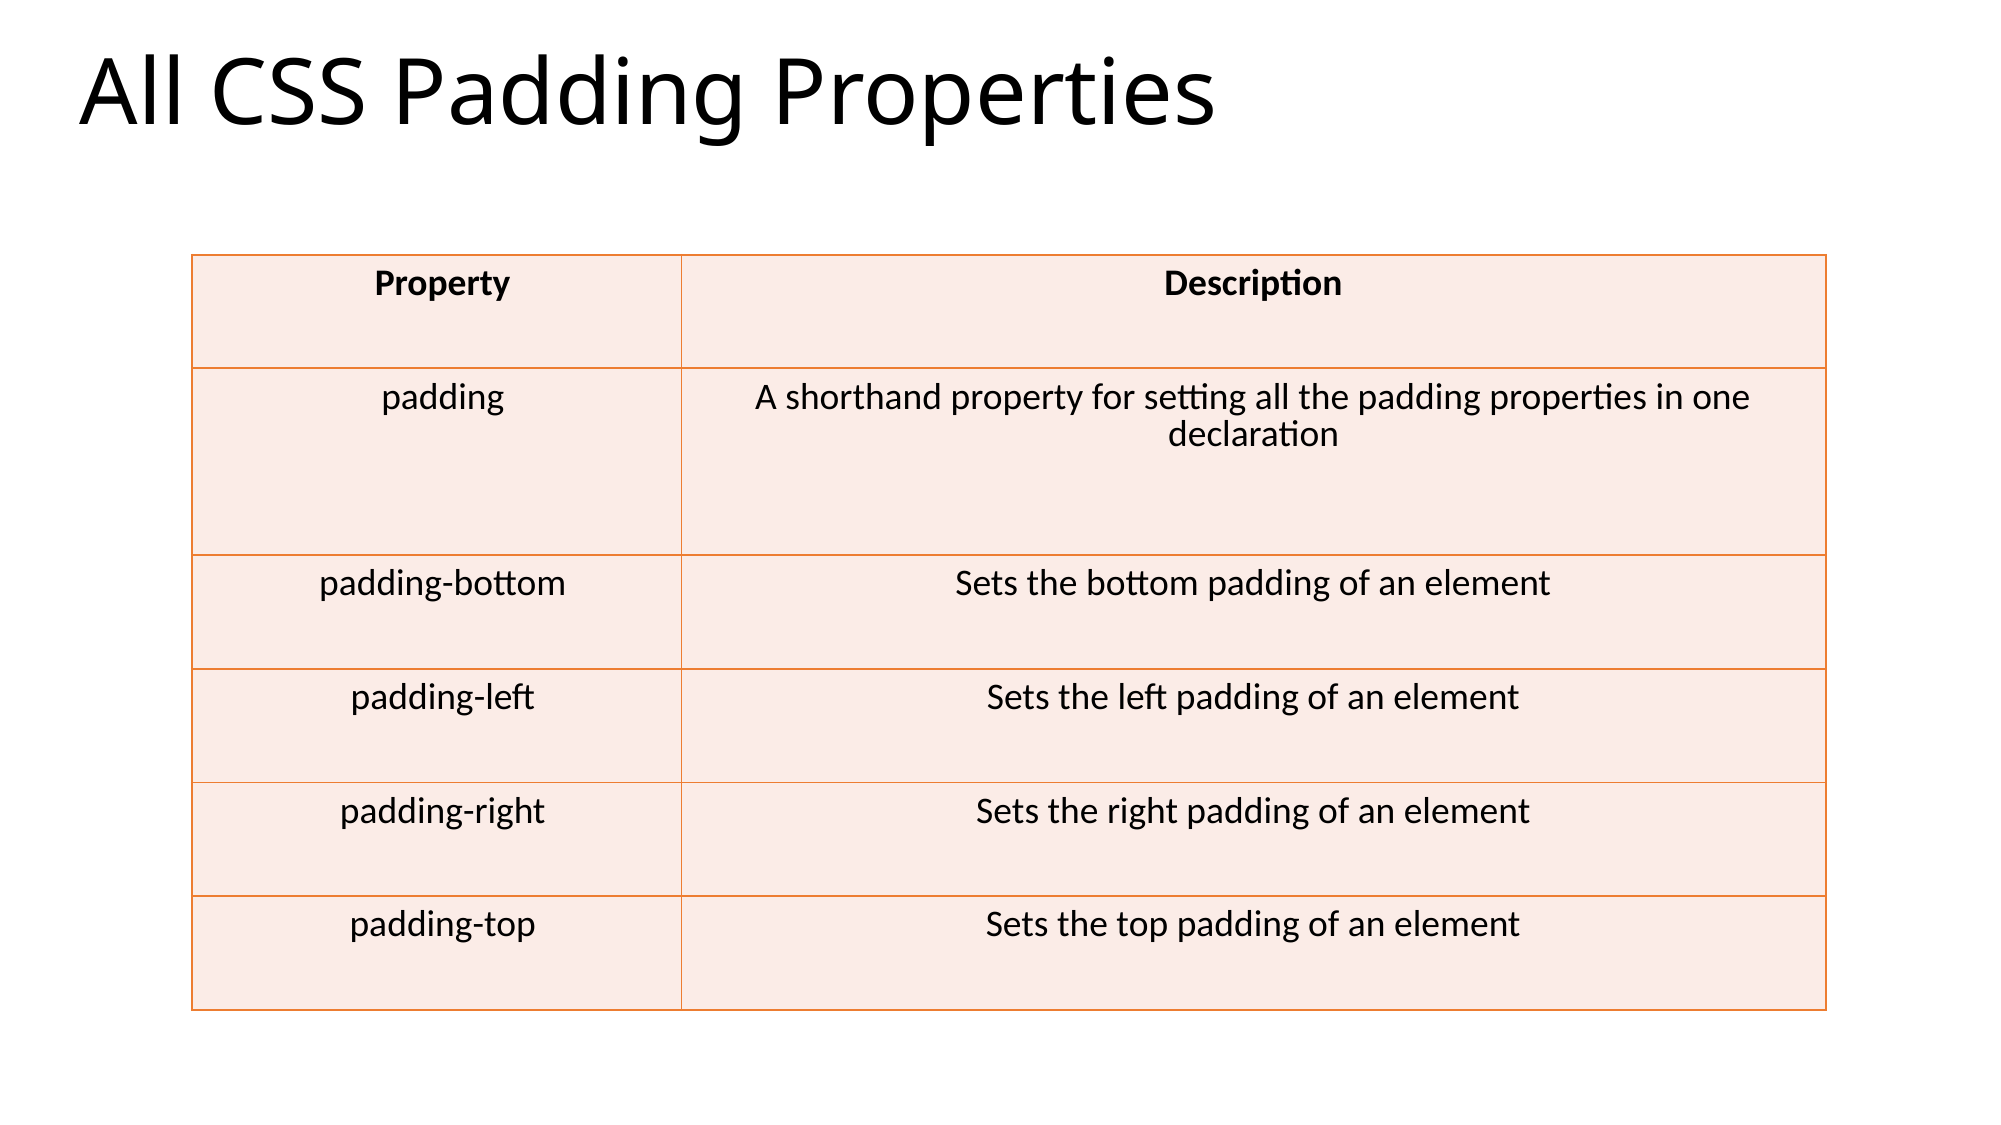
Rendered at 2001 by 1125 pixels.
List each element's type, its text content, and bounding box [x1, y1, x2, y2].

table_cell padding [193, 369, 681, 554]
table_cell A shorthand property for setting all the padding properties in one declaration [682, 369, 1825, 554]
table_cell padding-right [193, 783, 681, 895]
table_header Property [193, 256, 681, 367]
table_cell Sets the top padding of an element [682, 897, 1825, 1009]
table_cell padding-bottom [193, 556, 681, 668]
table_cell padding-left [193, 670, 681, 782]
table_cell padding-top [193, 897, 681, 1009]
table_header Description [682, 256, 1825, 367]
table_cell Sets the bottom padding of an element [682, 556, 1825, 668]
table_cell Sets the right padding of an element [682, 783, 1825, 895]
title All CSS Padding Properties [64, 41, 1790, 259]
table_cell Sets the left padding of an element [682, 670, 1825, 782]
